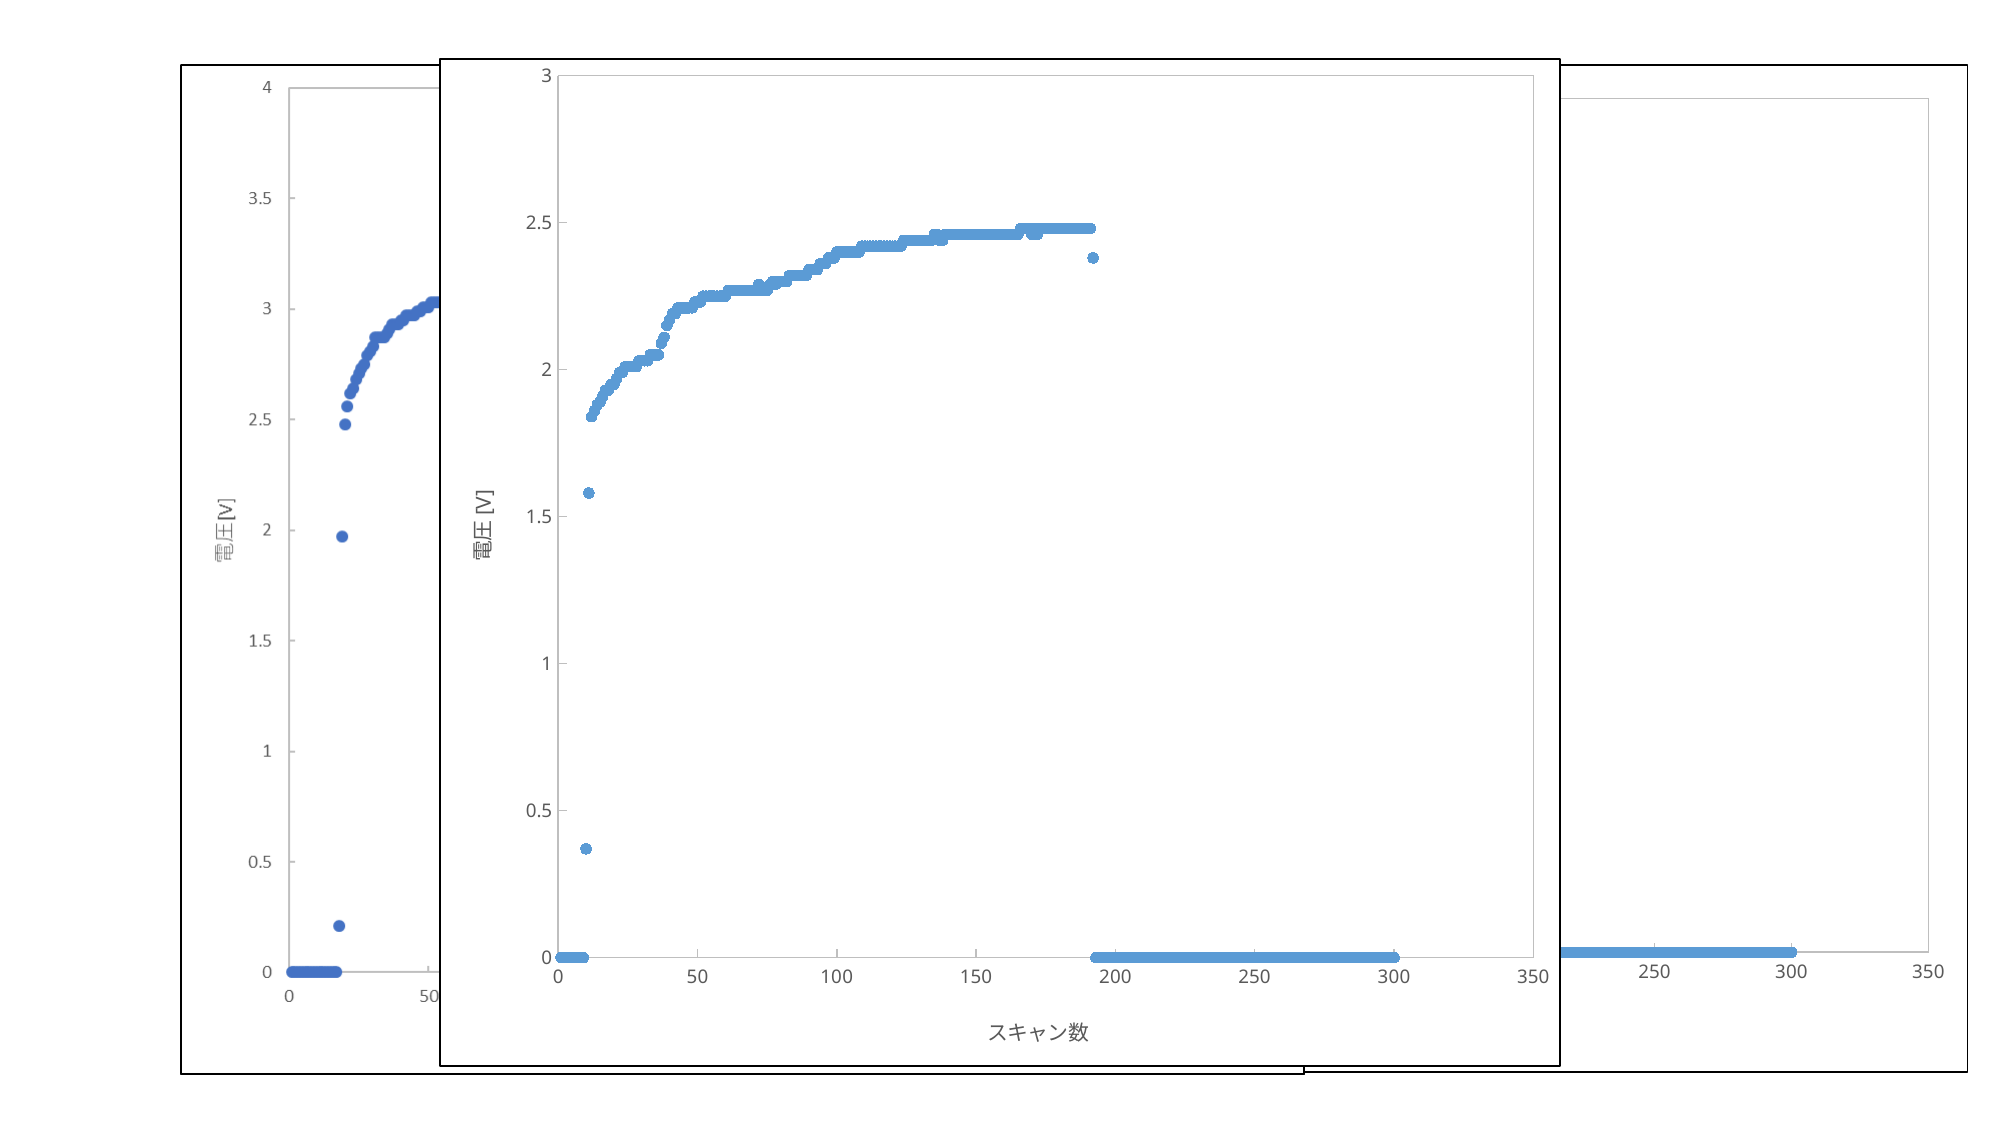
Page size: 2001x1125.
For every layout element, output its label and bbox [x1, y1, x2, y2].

picture [180, 64, 1305, 1075]
chart [438, 58, 1969, 1073]
